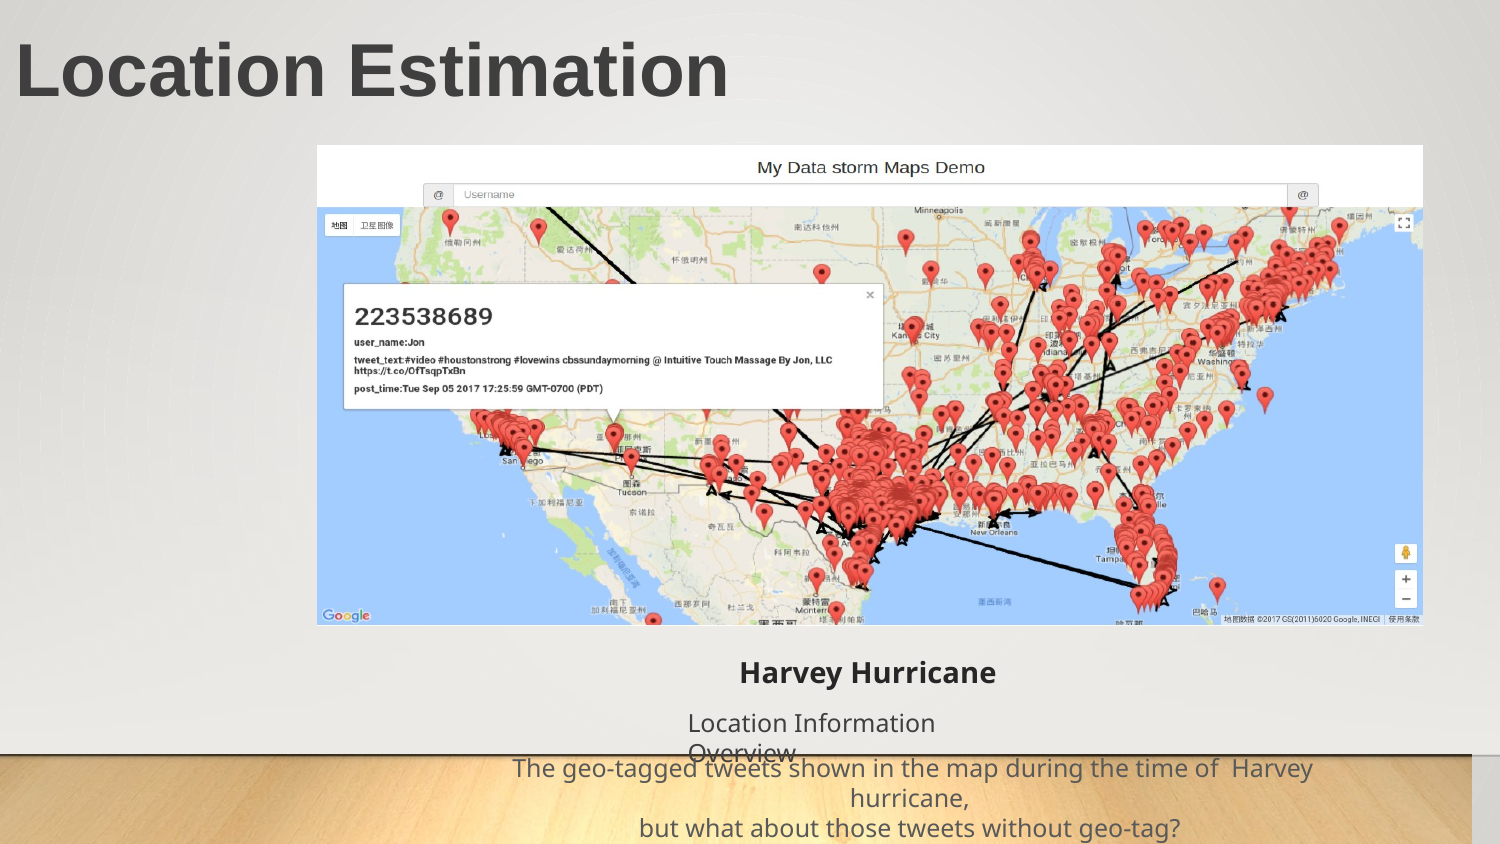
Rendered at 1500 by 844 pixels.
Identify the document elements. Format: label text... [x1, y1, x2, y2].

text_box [438, 646, 1389, 822]
picture [0, 754, 1472, 844]
picture [767, 825, 775, 835]
picture [642, 825, 650, 835]
picture [317, 144, 1423, 626]
title Location Estimation [0, 0, 1500, 146]
